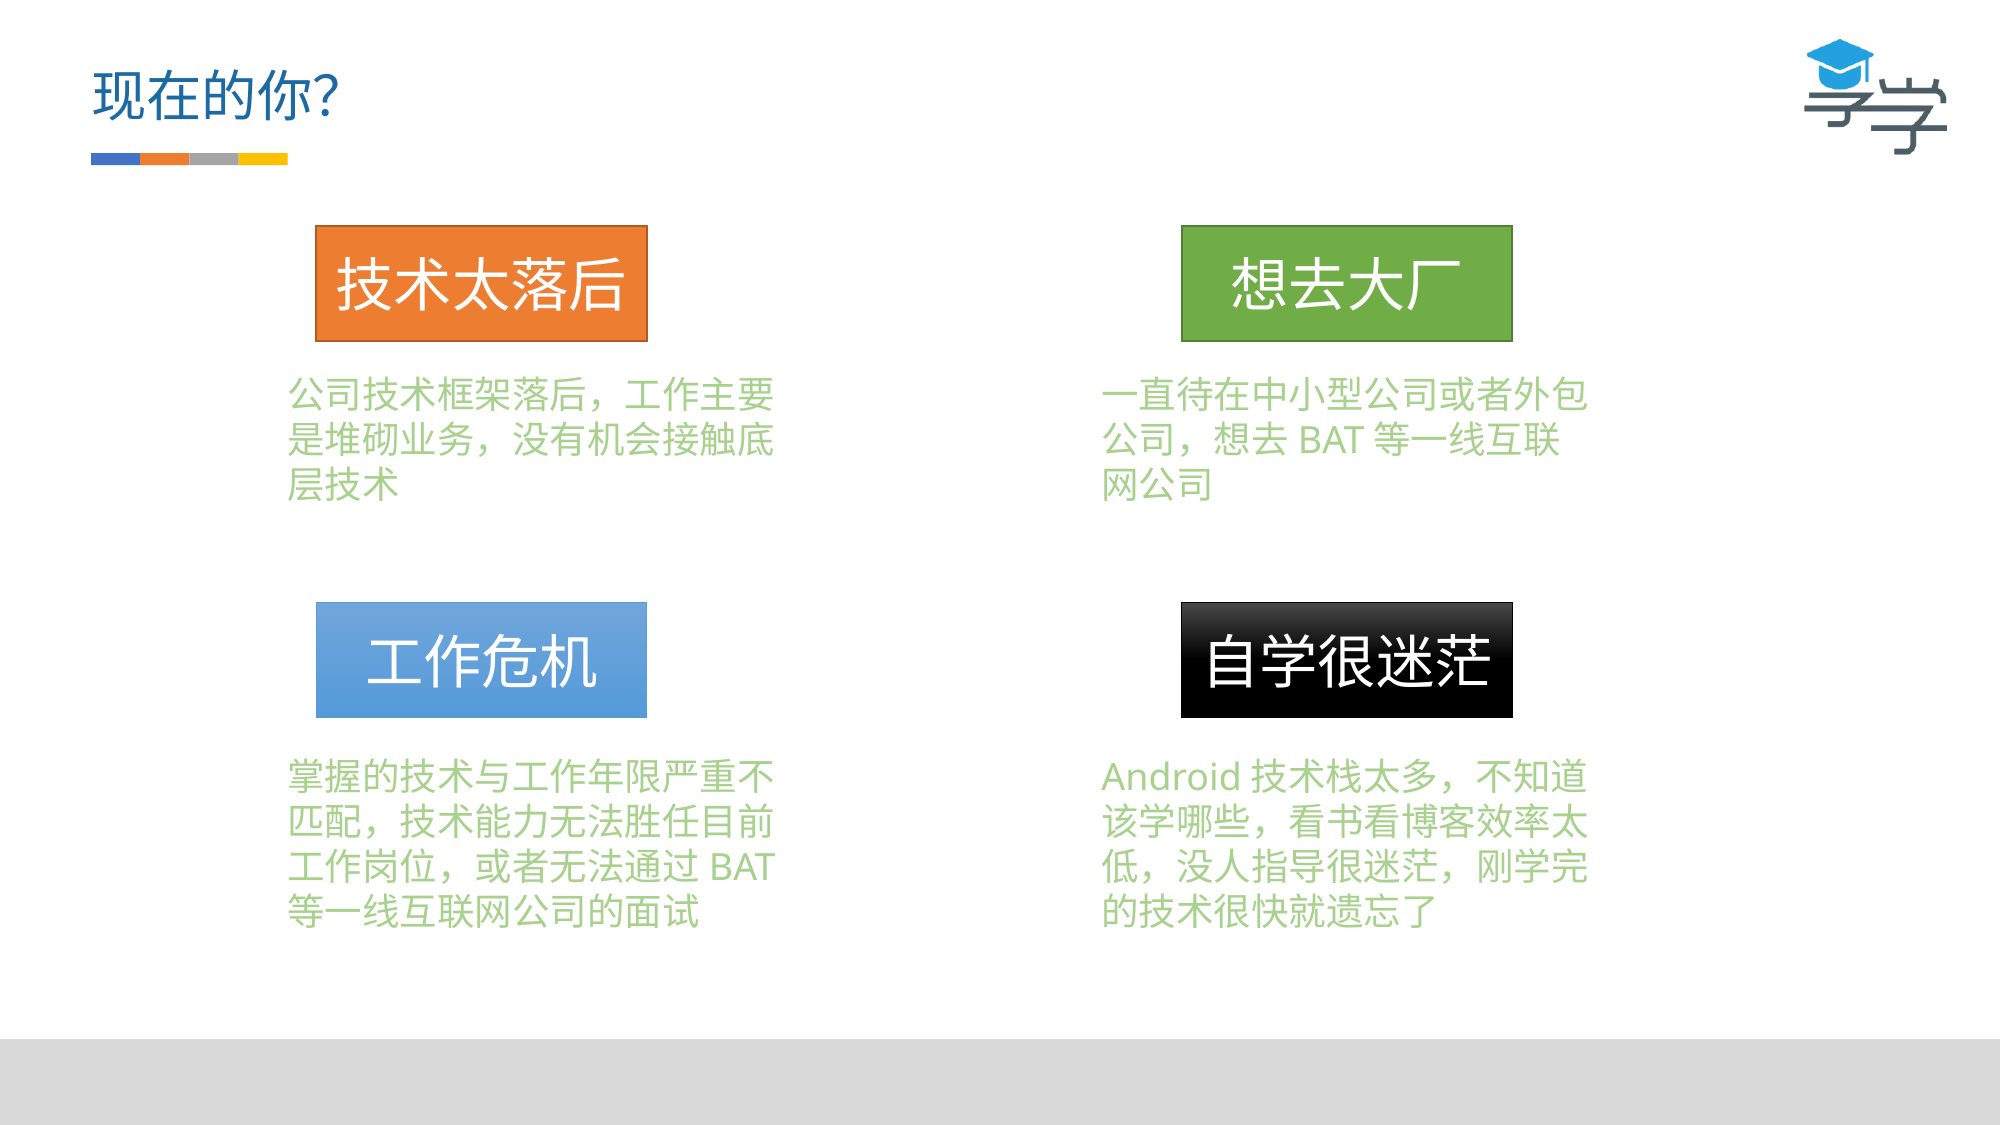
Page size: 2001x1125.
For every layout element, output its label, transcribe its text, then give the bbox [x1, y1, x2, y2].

text_box Android技术栈太多，不知道该学哪些，看书看博客效率太低，没人指导很迷茫，刚学完的技术很快就遗忘了 [1086, 745, 1608, 941]
text_box 公司技术框架落后，工作主要 是堆砌业务，没有机会接触底层技术 [272, 363, 794, 514]
text_box 自学很迷茫 [1181, 602, 1513, 718]
text_box 现在的你？ [91, 60, 699, 128]
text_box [90, 152, 288, 166]
text_box 掌握的技术与工作年限严重不匹配，技术能力无法胜任目前工作岗位，或者无法通过BAT等一线互联网公司的面试 [272, 745, 794, 941]
picture [1799, 20, 1952, 173]
text_box 想去大厂 [1181, 225, 1513, 342]
text_box 一直待在中小型公司或者外包公司，想去BAT等一线互联网公司 [1086, 363, 1608, 514]
text_box 技术太落后 [315, 225, 648, 342]
text_box 工作危机 [316, 602, 647, 718]
